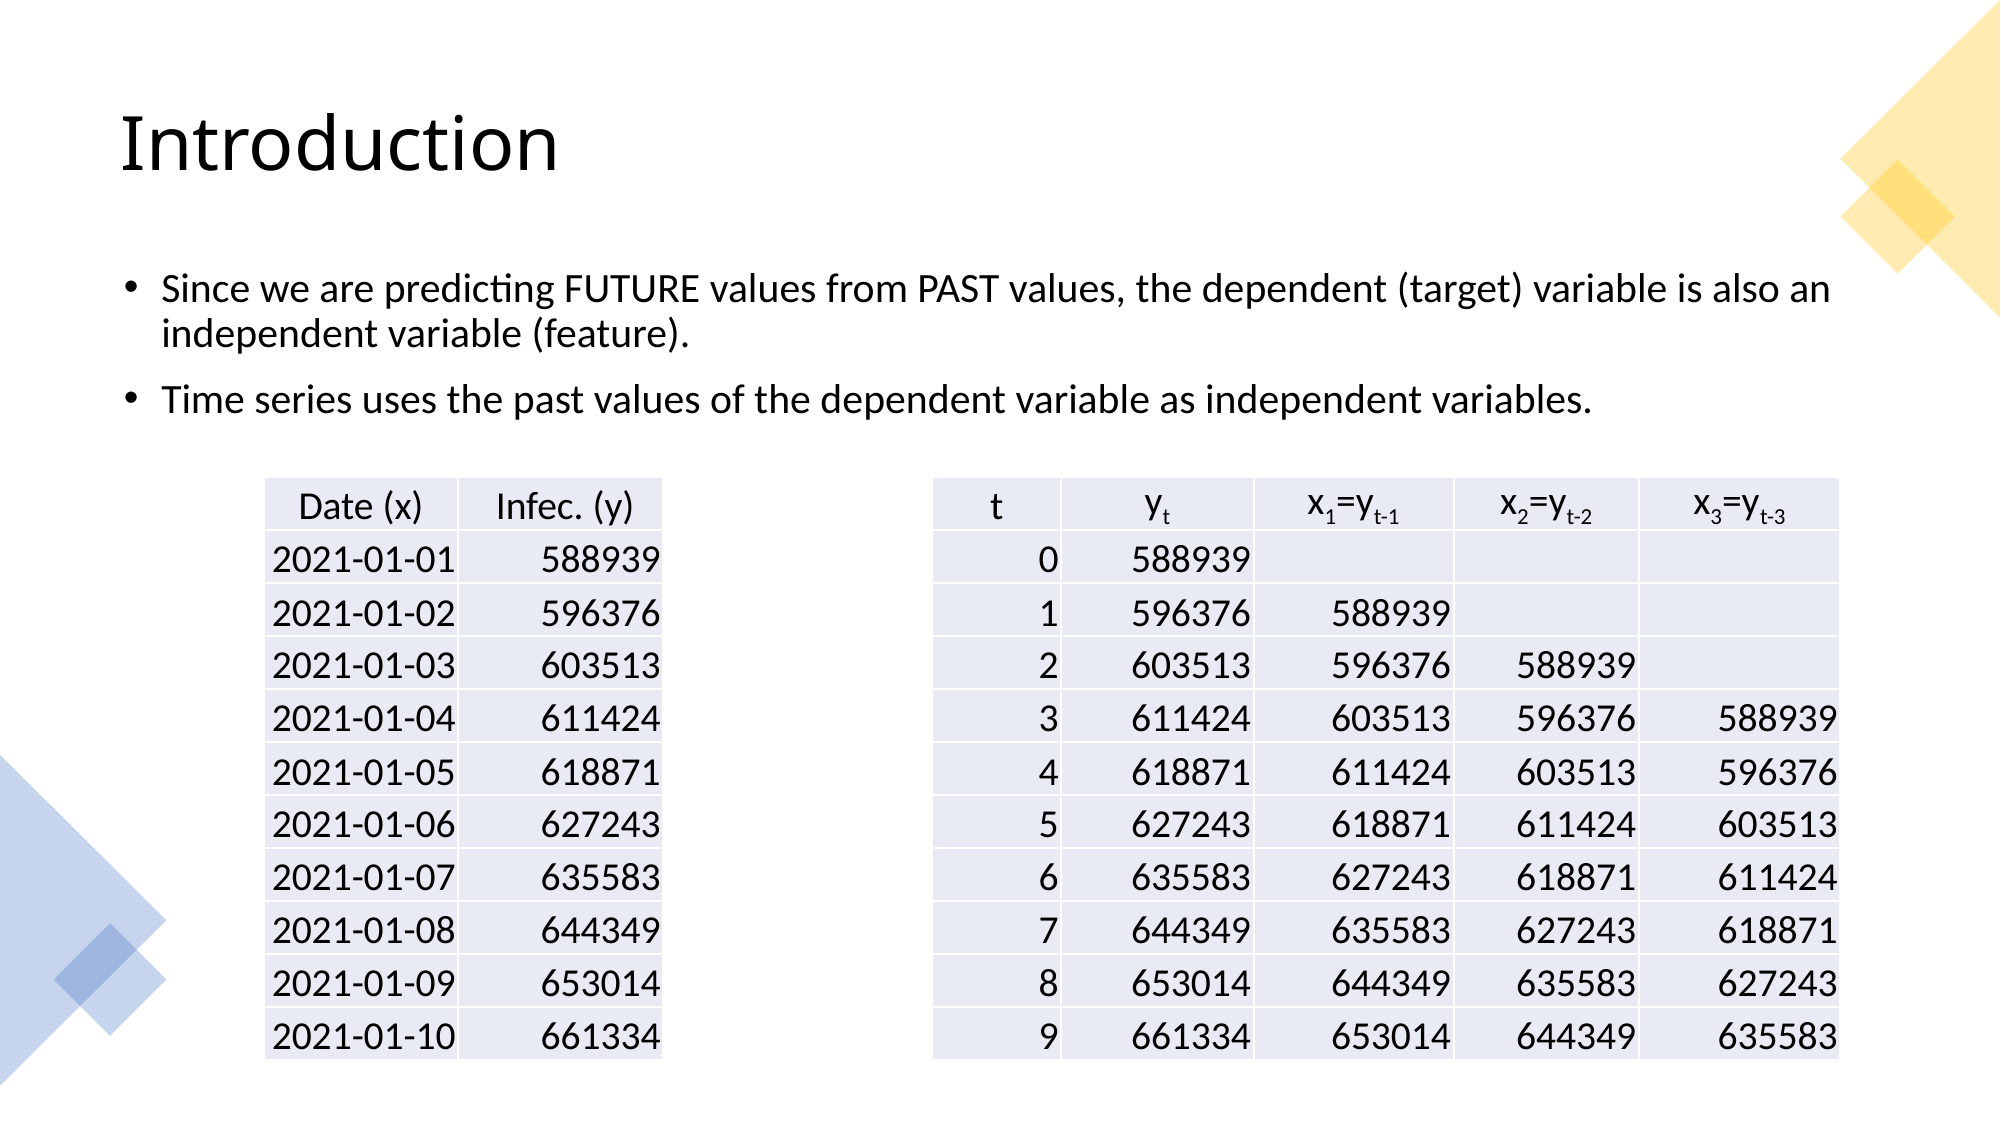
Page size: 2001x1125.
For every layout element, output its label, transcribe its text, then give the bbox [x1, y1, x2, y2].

table_cell 588939 [1640, 690, 1839, 741]
table_cell 7 [933, 902, 1060, 953]
table_cell 2021-01-05 [265, 743, 457, 794]
table_cell 588939 [459, 531, 662, 582]
table_cell [1455, 531, 1638, 582]
table_cell 661334 [1062, 1008, 1253, 1059]
table_cell 2021-01-08 [265, 902, 457, 953]
table_cell 3 [933, 690, 1060, 741]
table_cell 653014 [459, 955, 662, 1006]
table_cell 627243 [1255, 849, 1453, 900]
table_cell 596376 [1255, 637, 1453, 688]
table_cell 8 [933, 955, 1060, 1006]
table_cell 2021-01-10 [265, 1008, 457, 1059]
table_cell 653014 [1255, 1008, 1453, 1059]
table_header x1=yt-1 [1255, 478, 1453, 529]
table_cell 644349 [459, 902, 662, 953]
table_cell 9 [933, 1008, 1060, 1059]
table_header yt [1062, 478, 1253, 529]
table_cell 2021-01-06 [265, 796, 457, 847]
table_cell [1640, 637, 1839, 688]
text_box [0, 318, 2000, 1125]
table_cell 603513 [1455, 743, 1638, 794]
table_cell 661334 [459, 1008, 662, 1059]
table_cell 627243 [1062, 796, 1253, 847]
table_cell 644349 [1062, 902, 1253, 953]
table_cell 6 [933, 849, 1060, 900]
table_cell 618871 [1455, 849, 1638, 900]
table_cell 611424 [459, 690, 662, 741]
table_cell 618871 [1640, 902, 1839, 953]
table_cell 0 [933, 531, 1060, 582]
table_cell 2021-01-02 [265, 584, 457, 635]
table_cell 611424 [1640, 849, 1839, 900]
table_cell 2 [933, 637, 1060, 688]
table_cell 603513 [459, 637, 662, 688]
table_cell 603513 [1062, 637, 1253, 688]
table_cell 611424 [1455, 796, 1638, 847]
table_cell 635583 [1255, 902, 1453, 953]
table_header Date (x) [265, 478, 457, 529]
list Since we are predicting FUTURE values from PAST values, the dependent (target) variable is also an independent variable (feature). Time series uses the past values of the dependent variable as independent variables. [108, 258, 1898, 980]
table_cell 618871 [1062, 743, 1253, 794]
table_cell 2021-01-04 [265, 690, 457, 741]
table_cell 4 [933, 743, 1060, 794]
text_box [0, 754, 167, 1086]
table_cell 627243 [459, 796, 662, 847]
table_header x3=yt-3 [1640, 478, 1839, 529]
table_cell 596376 [1455, 690, 1638, 741]
table_cell 644349 [1455, 1008, 1638, 1059]
table_cell 635583 [459, 849, 662, 900]
table_cell [1255, 531, 1453, 582]
table_cell 627243 [1640, 955, 1839, 1006]
table_cell 627243 [1455, 902, 1638, 953]
table_cell 1 [933, 584, 1060, 635]
table_cell 588939 [1455, 637, 1638, 688]
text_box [1840, 0, 2000, 318]
table_cell 2021-01-03 [265, 637, 457, 688]
table_cell 596376 [1640, 743, 1839, 794]
table_cell 596376 [459, 584, 662, 635]
table_cell 588939 [1255, 584, 1453, 635]
table_cell [1455, 584, 1638, 635]
table_cell 588939 [1062, 531, 1253, 582]
table_cell 618871 [459, 743, 662, 794]
table_cell 644349 [1255, 955, 1453, 1006]
table_cell [1640, 531, 1839, 582]
title Introduction [105, 52, 1840, 240]
table_header x2=yt-2 [1455, 478, 1638, 529]
table_cell 611424 [1255, 743, 1453, 794]
table_header t [933, 478, 1060, 529]
table_header Infec. (y) [459, 478, 662, 529]
table_cell 611424 [1062, 690, 1253, 741]
table_cell 635583 [1640, 1008, 1839, 1059]
table_cell 635583 [1062, 849, 1253, 900]
table_cell [1640, 584, 1839, 635]
table_cell 2021-01-07 [265, 849, 457, 900]
table_cell 603513 [1255, 690, 1453, 741]
text_box [0, 0, 1840, 754]
table_cell 603513 [1640, 796, 1839, 847]
table_cell 2021-01-09 [265, 955, 457, 1006]
table_cell 5 [933, 796, 1060, 847]
table_cell 2021-01-01 [265, 531, 457, 582]
table_cell 596376 [1062, 584, 1253, 635]
table_cell 653014 [1062, 955, 1253, 1006]
table_cell 618871 [1255, 796, 1453, 847]
table_cell 635583 [1455, 955, 1638, 1006]
